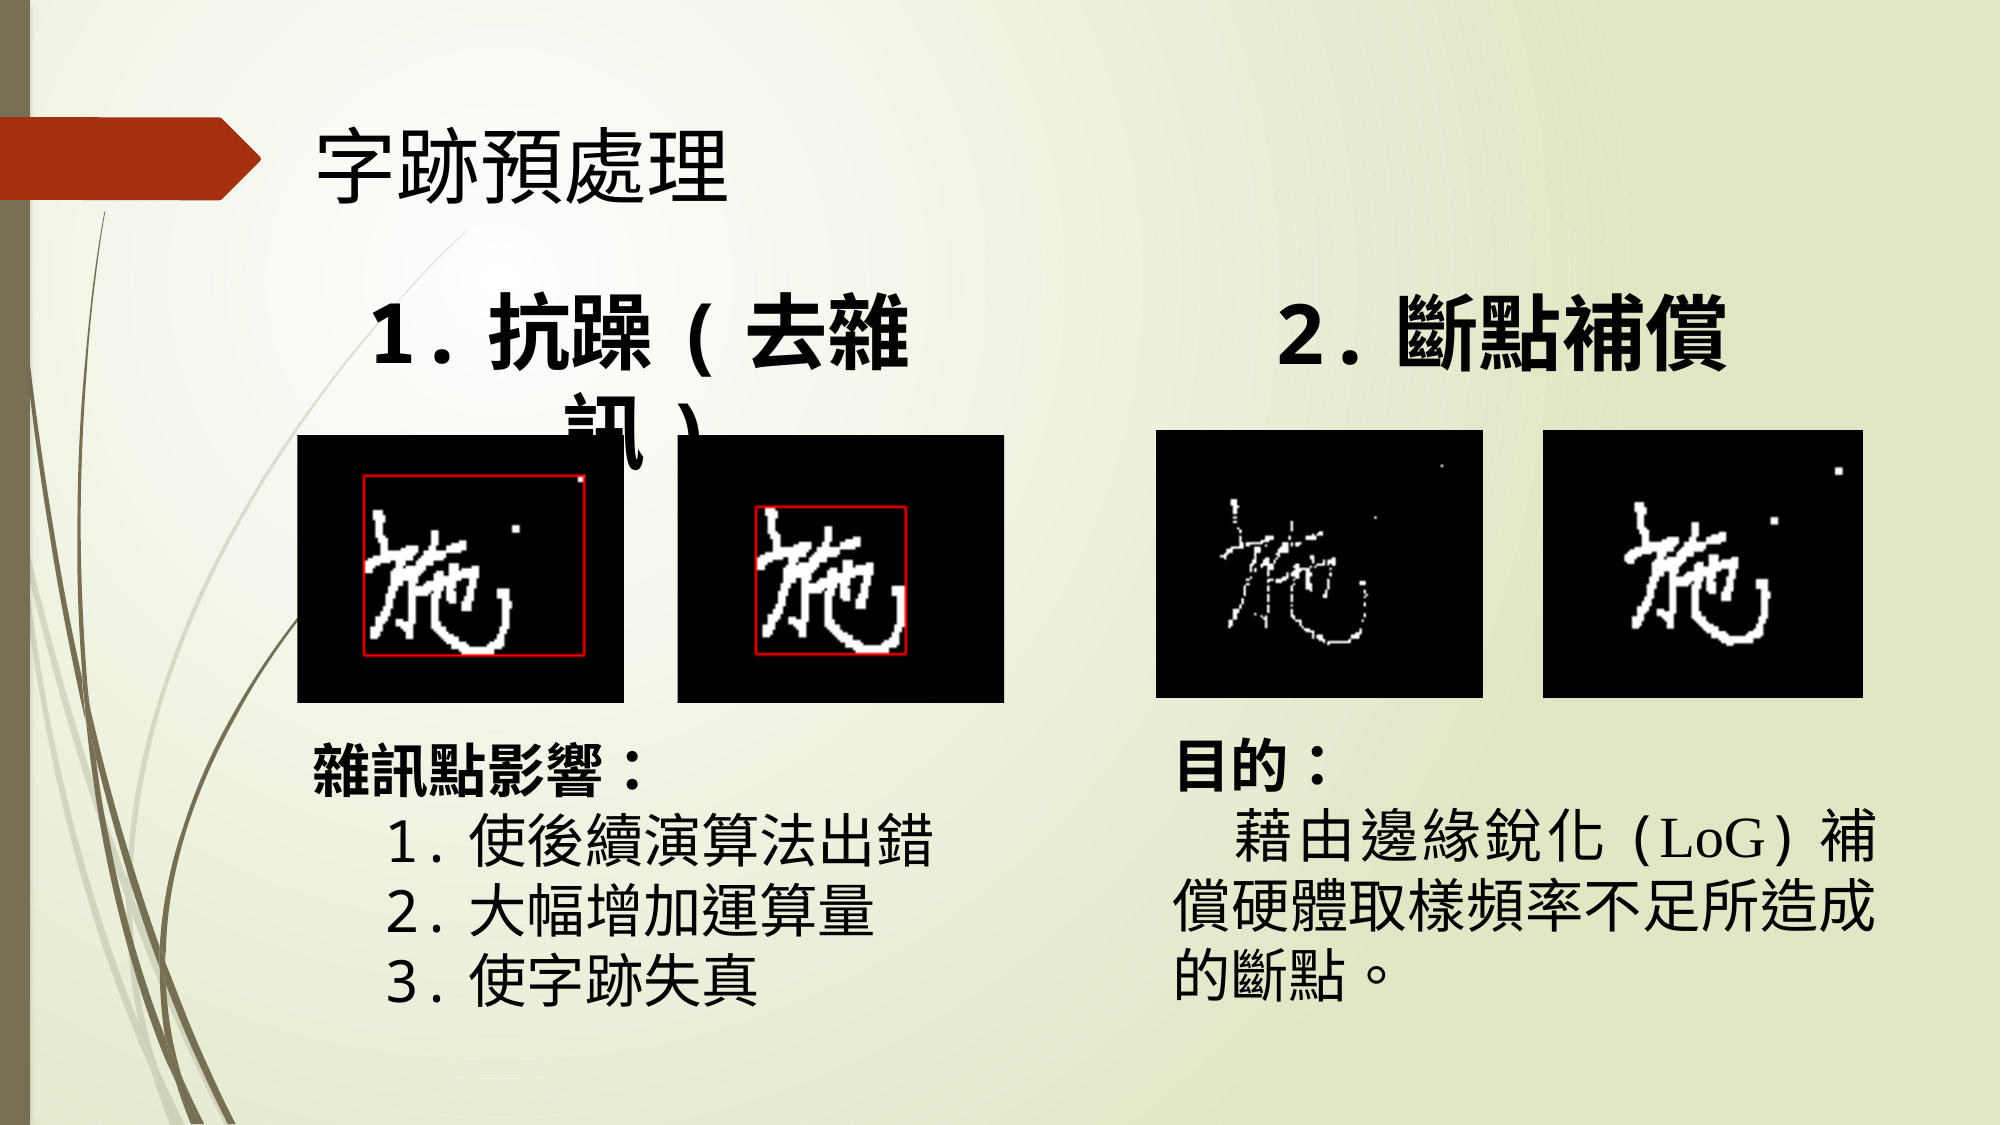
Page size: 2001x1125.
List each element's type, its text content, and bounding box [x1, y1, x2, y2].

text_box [1155, 273, 1893, 1020]
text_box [285, 273, 1005, 1025]
text_box 字跡預處理 [298, 107, 1832, 243]
